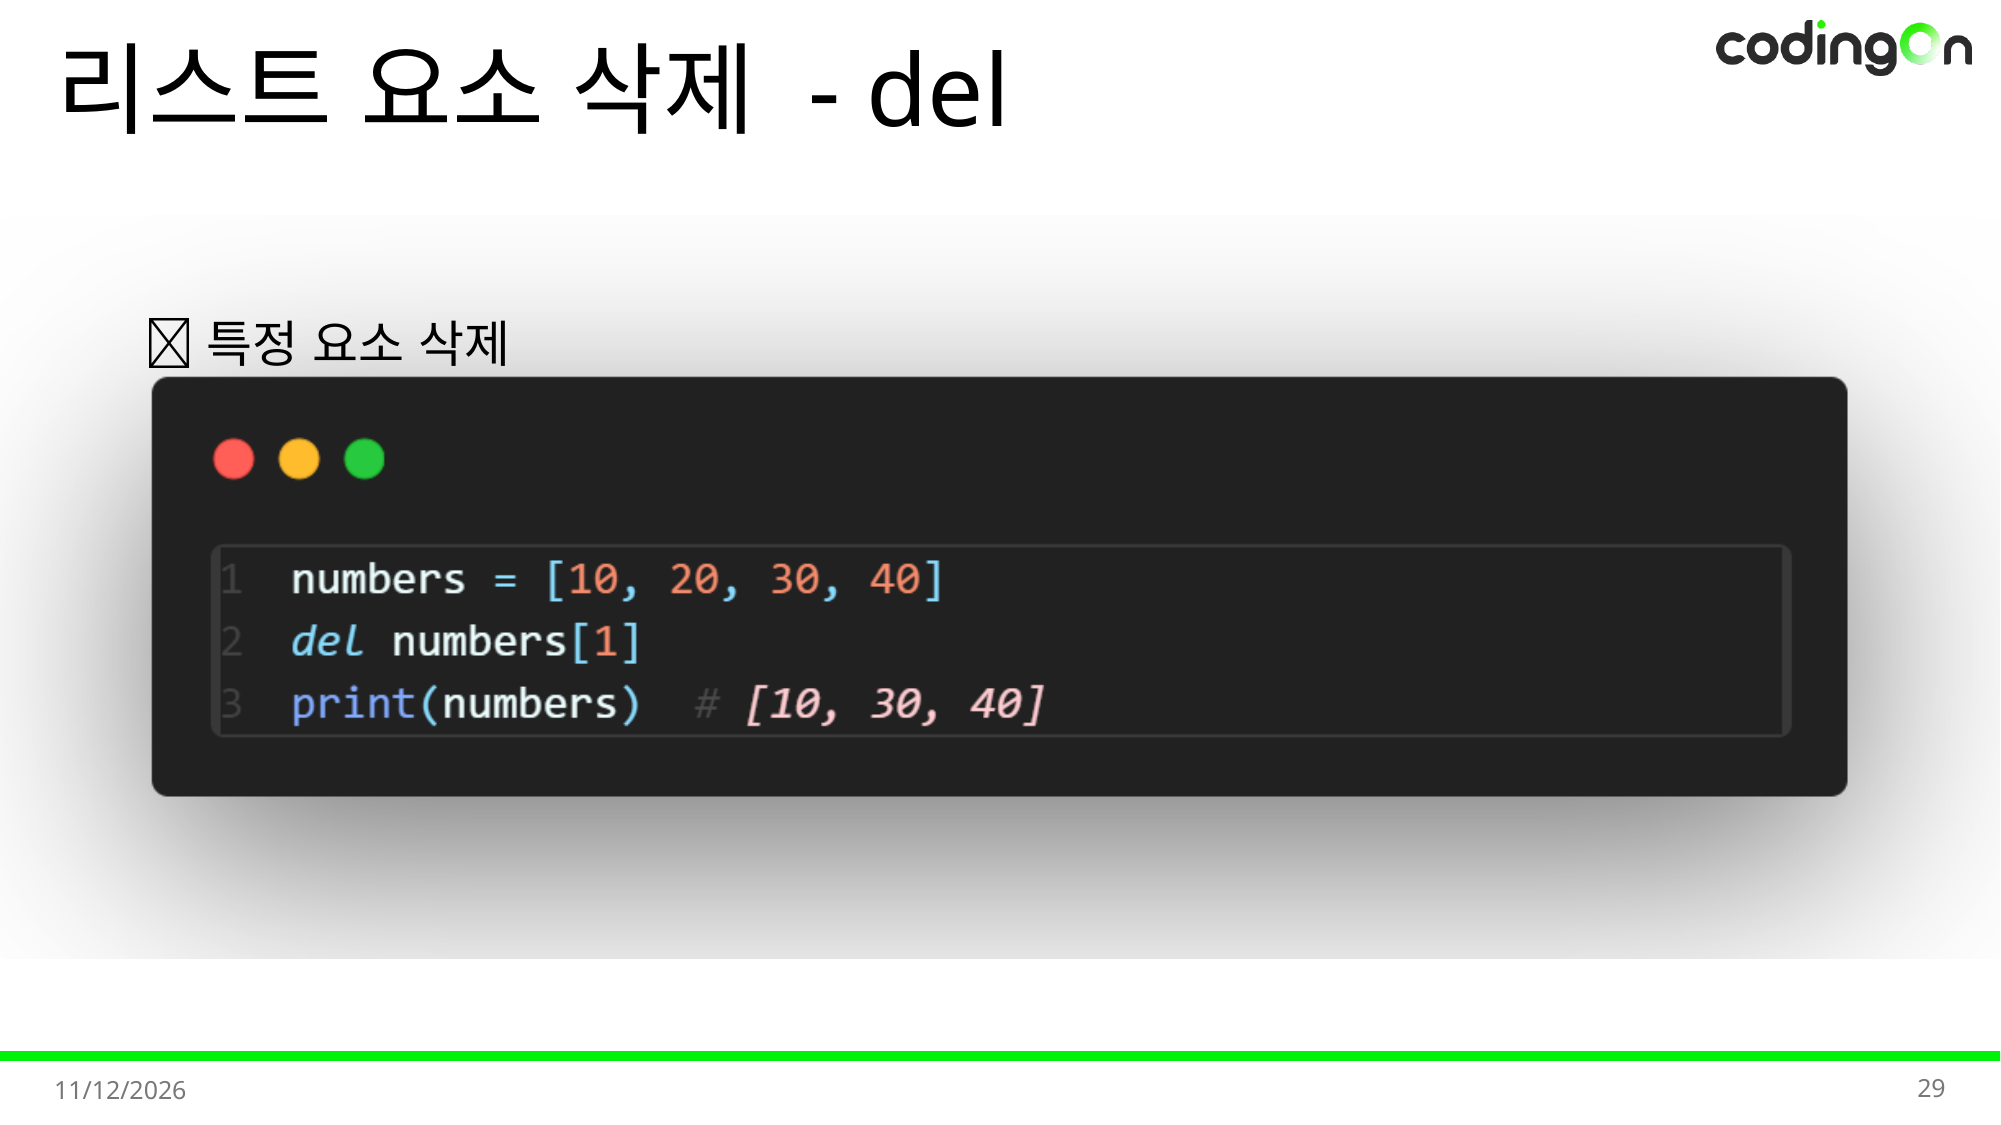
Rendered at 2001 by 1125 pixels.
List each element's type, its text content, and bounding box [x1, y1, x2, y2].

picture [0, 215, 2000, 959]
picture [1767, 20, 1972, 76]
slide_number 29 [1510, 1059, 1961, 1120]
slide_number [39, 1061, 490, 1122]
title 리스트 요소 삭제 - del [41, 0, 1767, 188]
